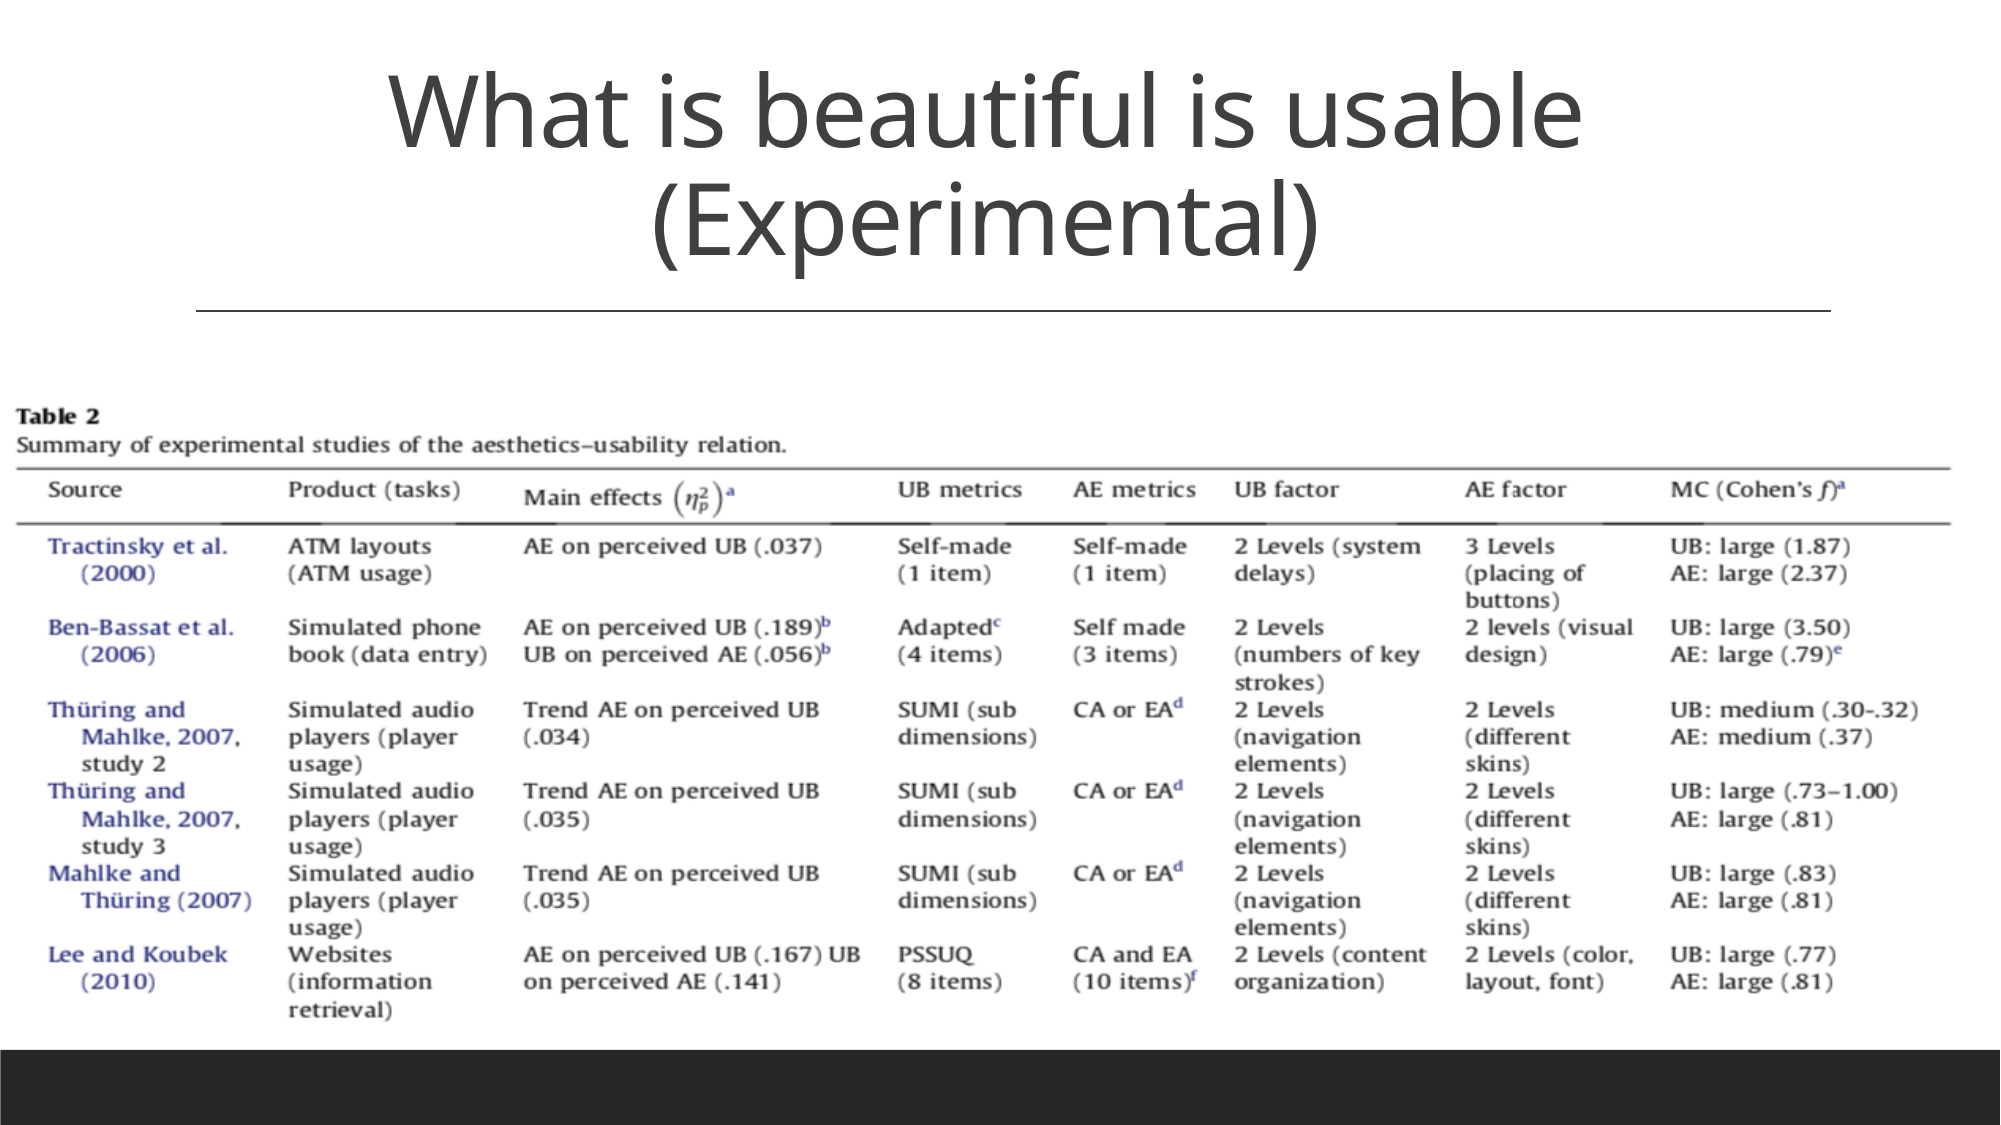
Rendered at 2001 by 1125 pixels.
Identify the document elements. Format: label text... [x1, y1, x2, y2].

title What is beautiful is usable (Experimental) [142, 47, 1830, 285]
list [0, 318, 2000, 1031]
